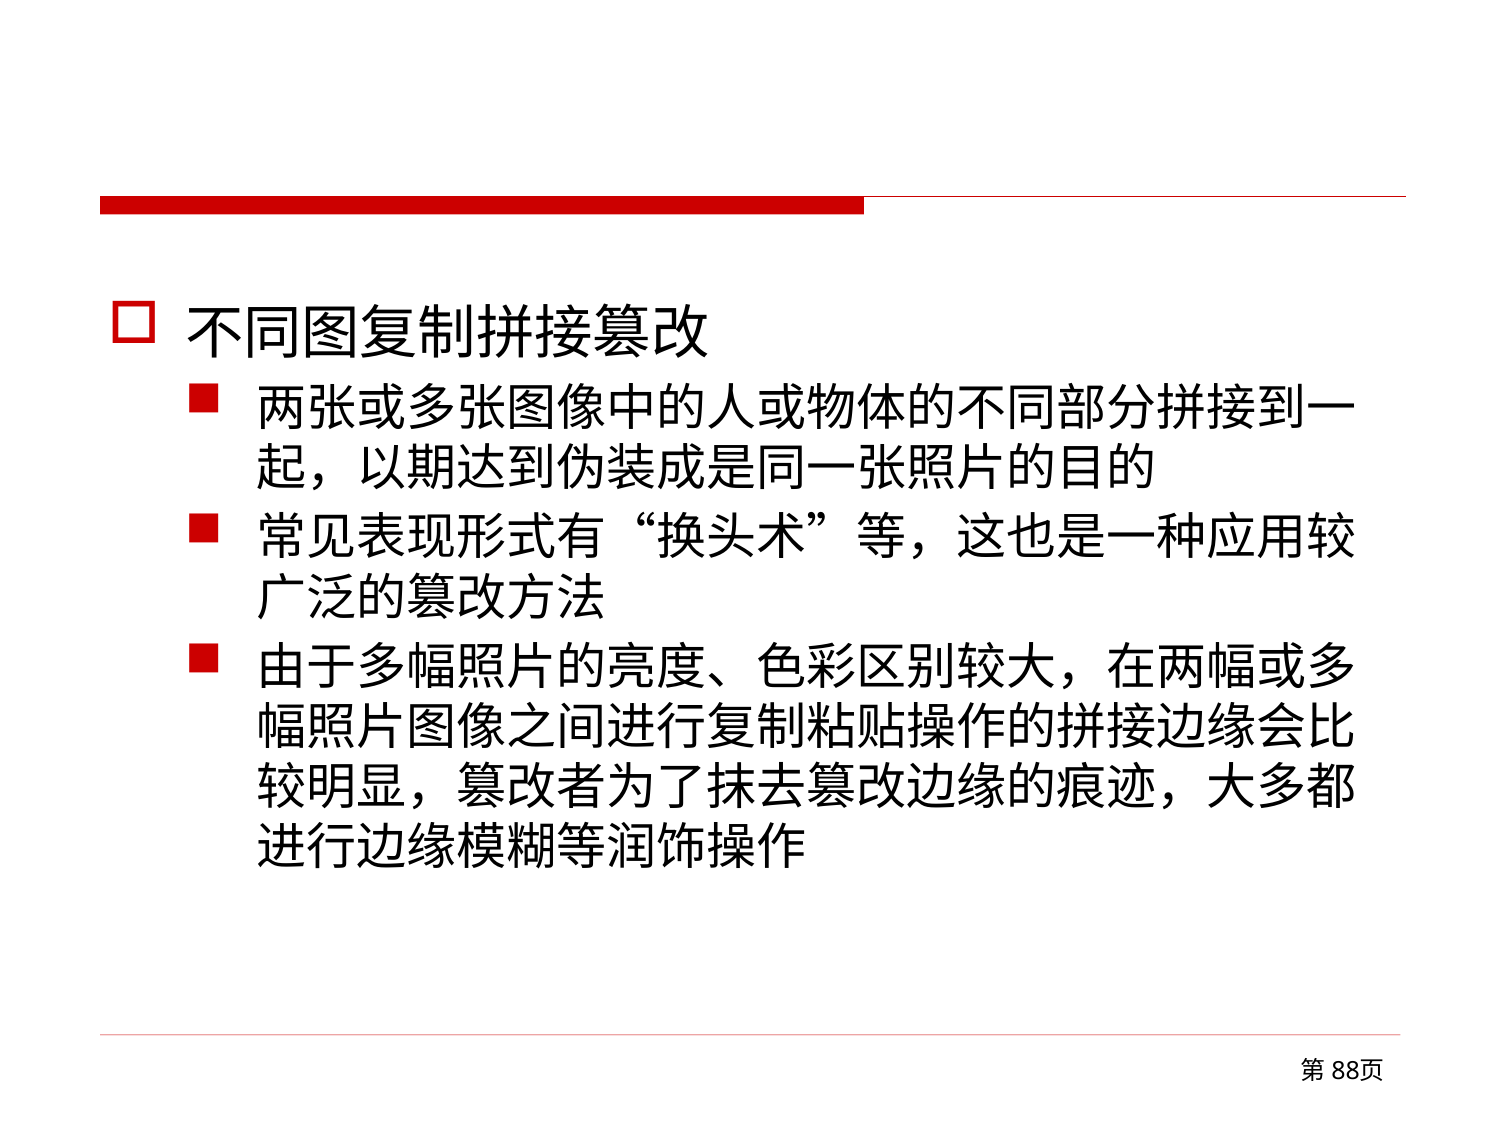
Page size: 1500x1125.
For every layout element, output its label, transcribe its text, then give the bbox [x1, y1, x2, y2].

list 不同图复制拼接篡改 两张或多张图像中的人或物体的不同部分拼接到一起，以期达到伪装成是同一张照片的目的 常见表现形式有“换头术”等，这也是一种应用较广泛的篡改方法 由于多幅照片的亮度、色彩区别较大，在两幅或多幅照片图像之间进行复制粘贴操作的拼接边缘会比较明显，篡改者为了抹去篡改边缘的痕迹，大多都进行边缘模糊等润饰操作 [92, 287, 1406, 988]
slide_number [1074, 1046, 1401, 1103]
